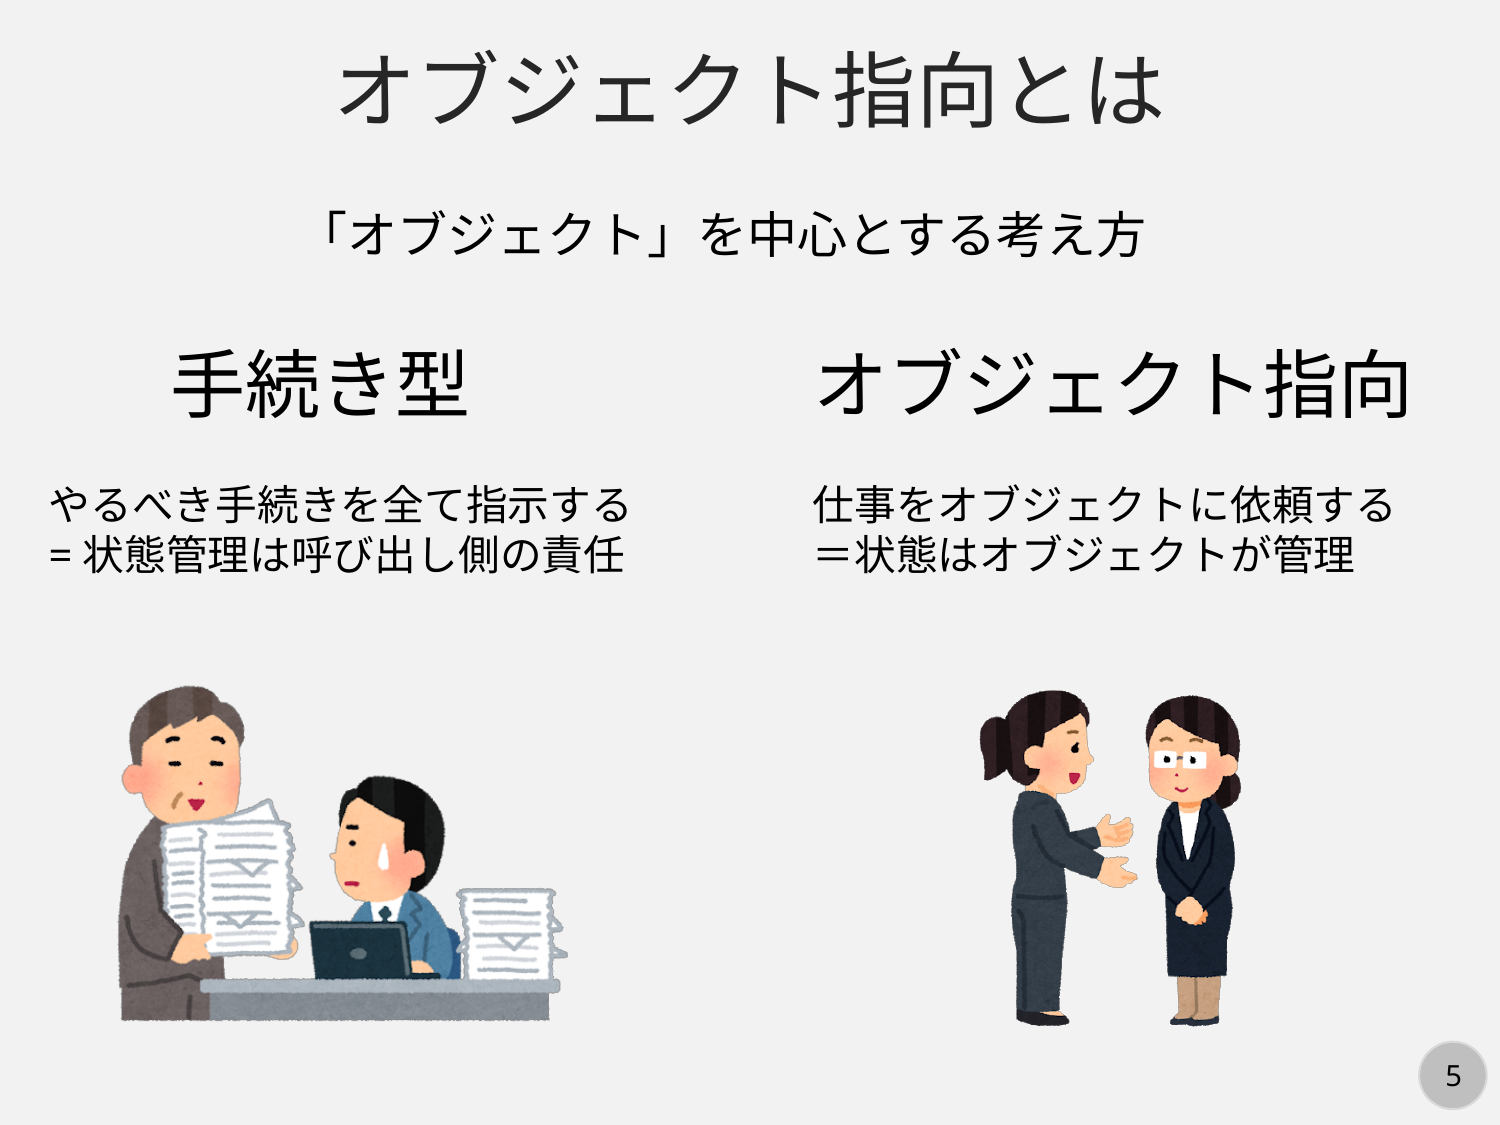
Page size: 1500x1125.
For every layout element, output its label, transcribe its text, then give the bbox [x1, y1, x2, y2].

picture [106, 668, 576, 1042]
text_box 仕事をオブジェクトに依頼する ＝状態はオブジェクトが管理 [797, 471, 1413, 587]
text_box 手続き型 [156, 330, 486, 436]
text_box やるべき手続きを全て指示する =状態管理は呼び出し側の責任 [33, 471, 648, 587]
list オブジェクト指向とは [0, 31, 1500, 155]
picture [948, 674, 1279, 1036]
text_box 「オブジェクト」を中心とする考え方 [282, 196, 1161, 271]
text_box オブジェクト指向 [798, 330, 1429, 436]
